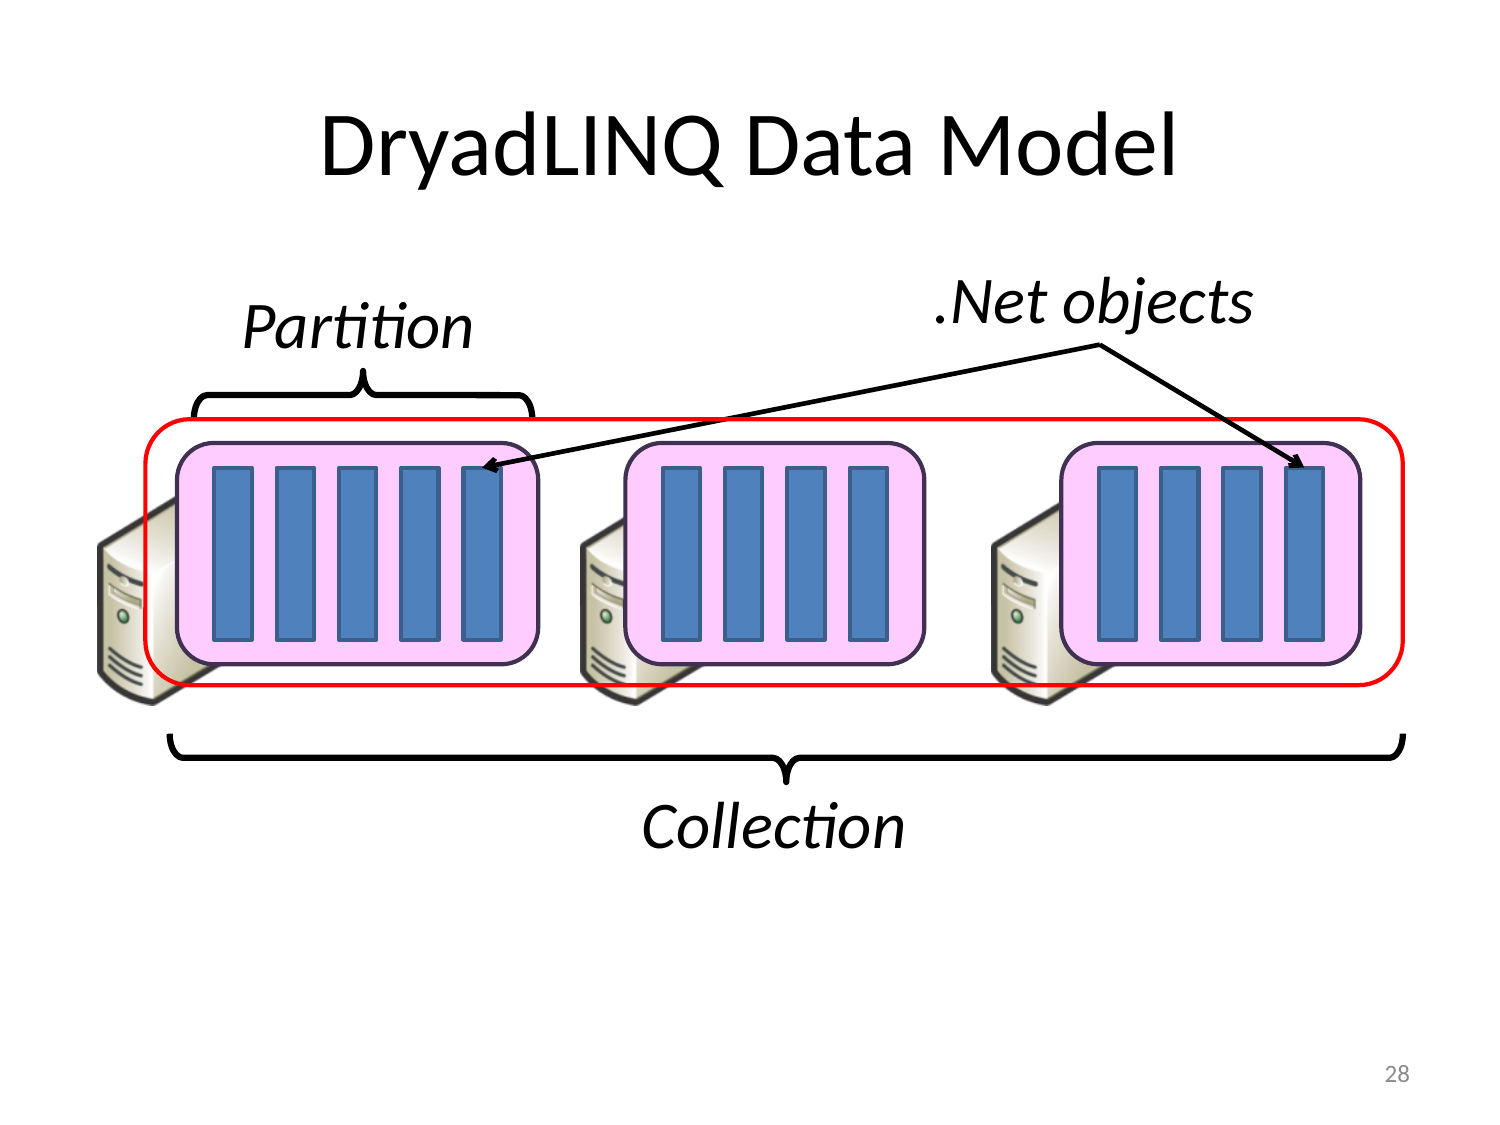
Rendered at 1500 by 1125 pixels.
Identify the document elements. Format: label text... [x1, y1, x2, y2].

picture [96, 491, 243, 706]
text_box [857, 417, 1135, 688]
text_box [143, 417, 724, 688]
slide_number 28 [1074, 1042, 1425, 1103]
text_box [168, 733, 1404, 783]
text_box Collection [626, 774, 922, 870]
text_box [729, 97, 853, 716]
title DryadLINQ Data Model [75, 45, 1425, 233]
text_box Partition [226, 274, 491, 370]
picture [580, 491, 727, 706]
text_box .Net objects [919, 249, 1281, 345]
text_box [193, 370, 534, 417]
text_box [1140, 304, 1264, 510]
text_box [1142, 417, 1405, 688]
picture [991, 491, 1138, 706]
